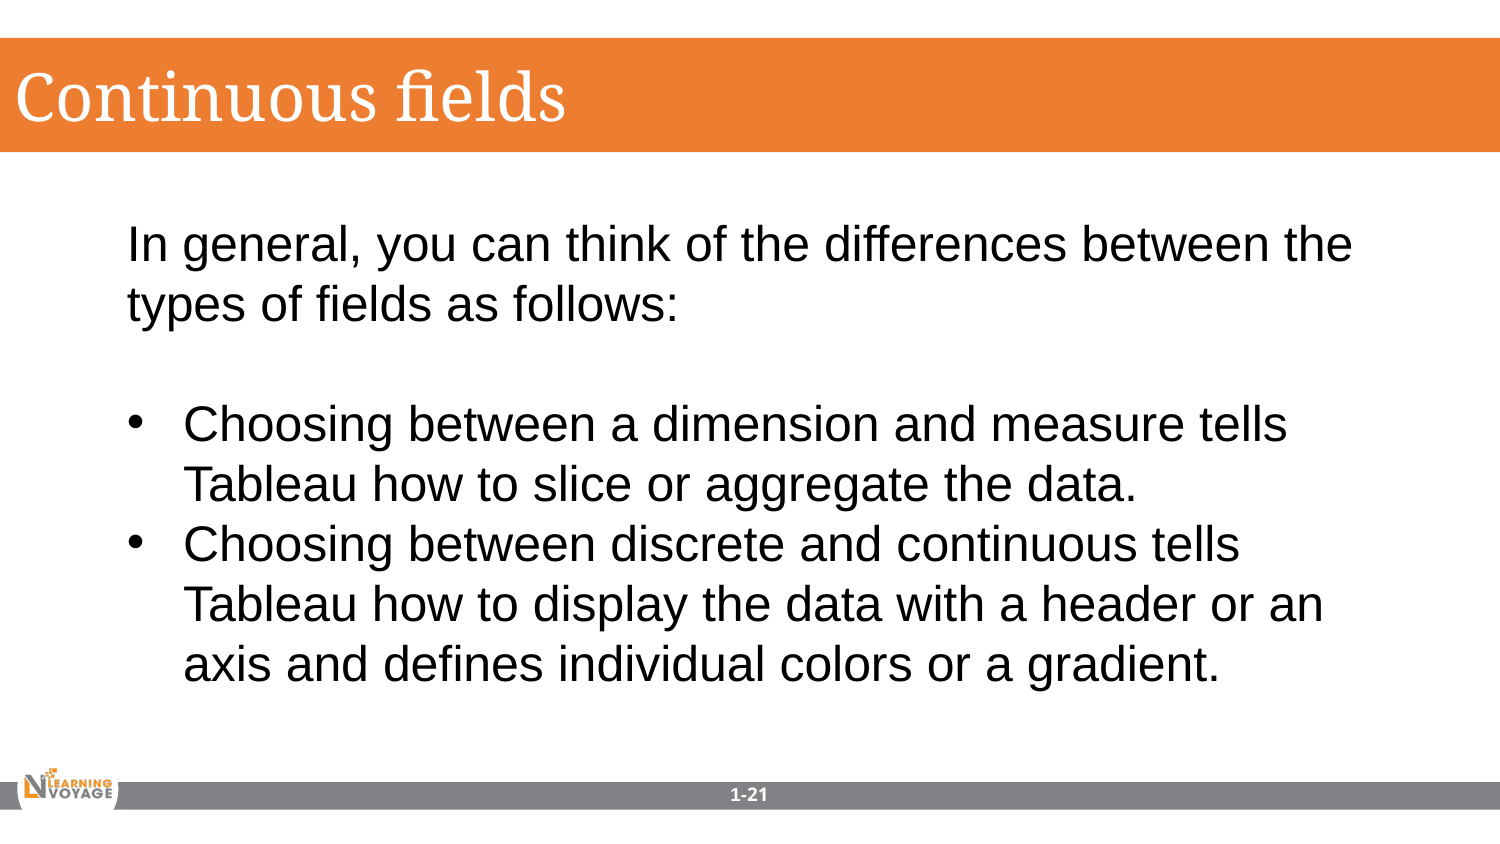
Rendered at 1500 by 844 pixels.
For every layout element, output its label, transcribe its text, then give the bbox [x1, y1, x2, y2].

text_box Continuous fields [0, 37, 1500, 153]
picture [0, 706, 144, 844]
slide_number 1-21 [692, 770, 784, 821]
text_box In general, you can think of the differences between the types of fields as follows: Choosing between a dimension and measure tells Tableau how to slice or aggregate the data. Choosing between discrete and continuous tells Tableau how to display the data with a header or an axis and defines individual colors or a gradient. [126, 209, 1373, 692]
